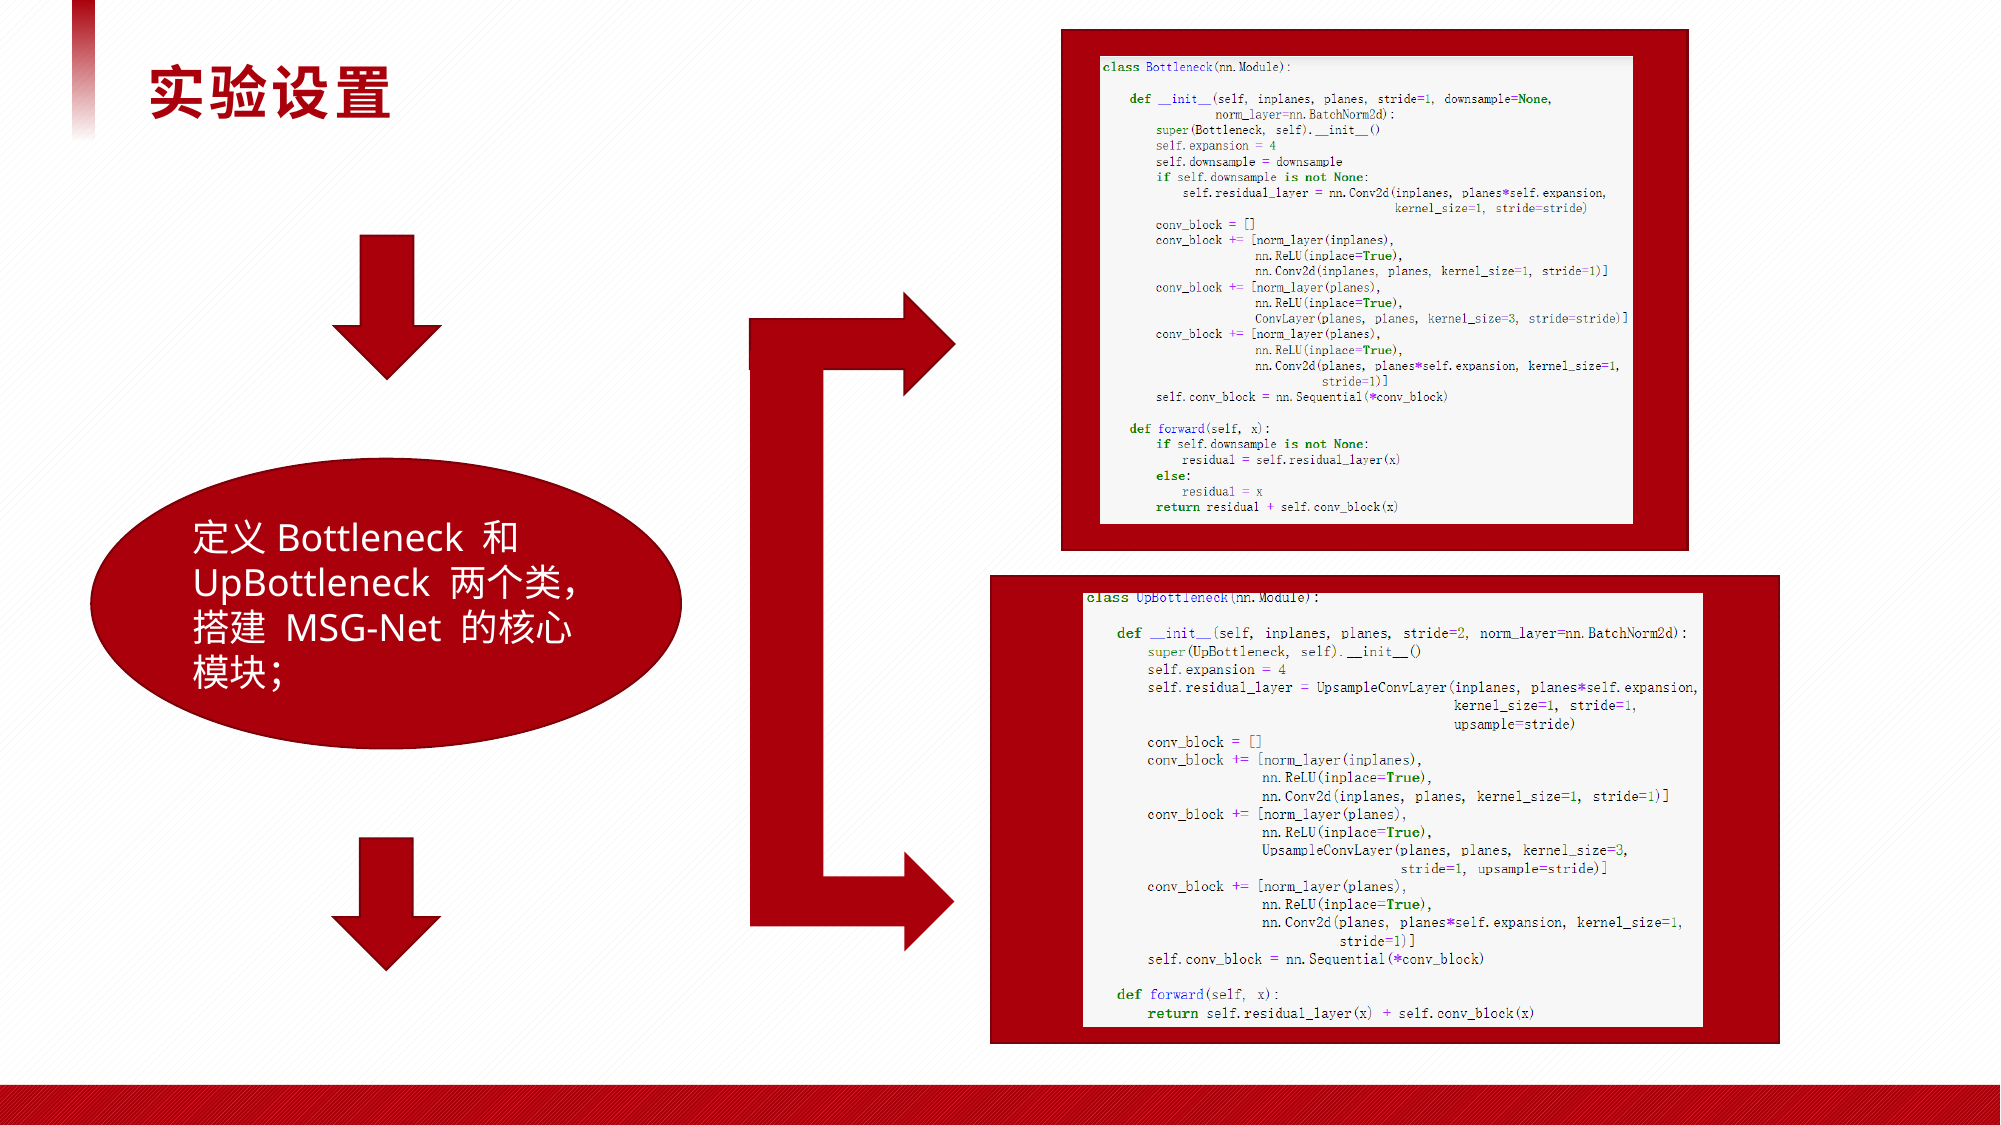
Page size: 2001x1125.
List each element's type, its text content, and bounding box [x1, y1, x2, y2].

text_box [330, 837, 442, 972]
text_box [331, 234, 443, 381]
picture [1083, 593, 1703, 1027]
text_box [748, 291, 956, 397]
text_box [1061, 29, 1689, 551]
picture [1100, 56, 1633, 524]
text_box [990, 575, 1780, 1044]
title 实验设置 [132, 56, 690, 136]
text_box 定义Bottleneck 和 UpBottleneck 两个类，搭建 MSG-Net 的核心模块； [90, 457, 682, 750]
text_box [748, 849, 956, 954]
text_box [749, 350, 824, 875]
